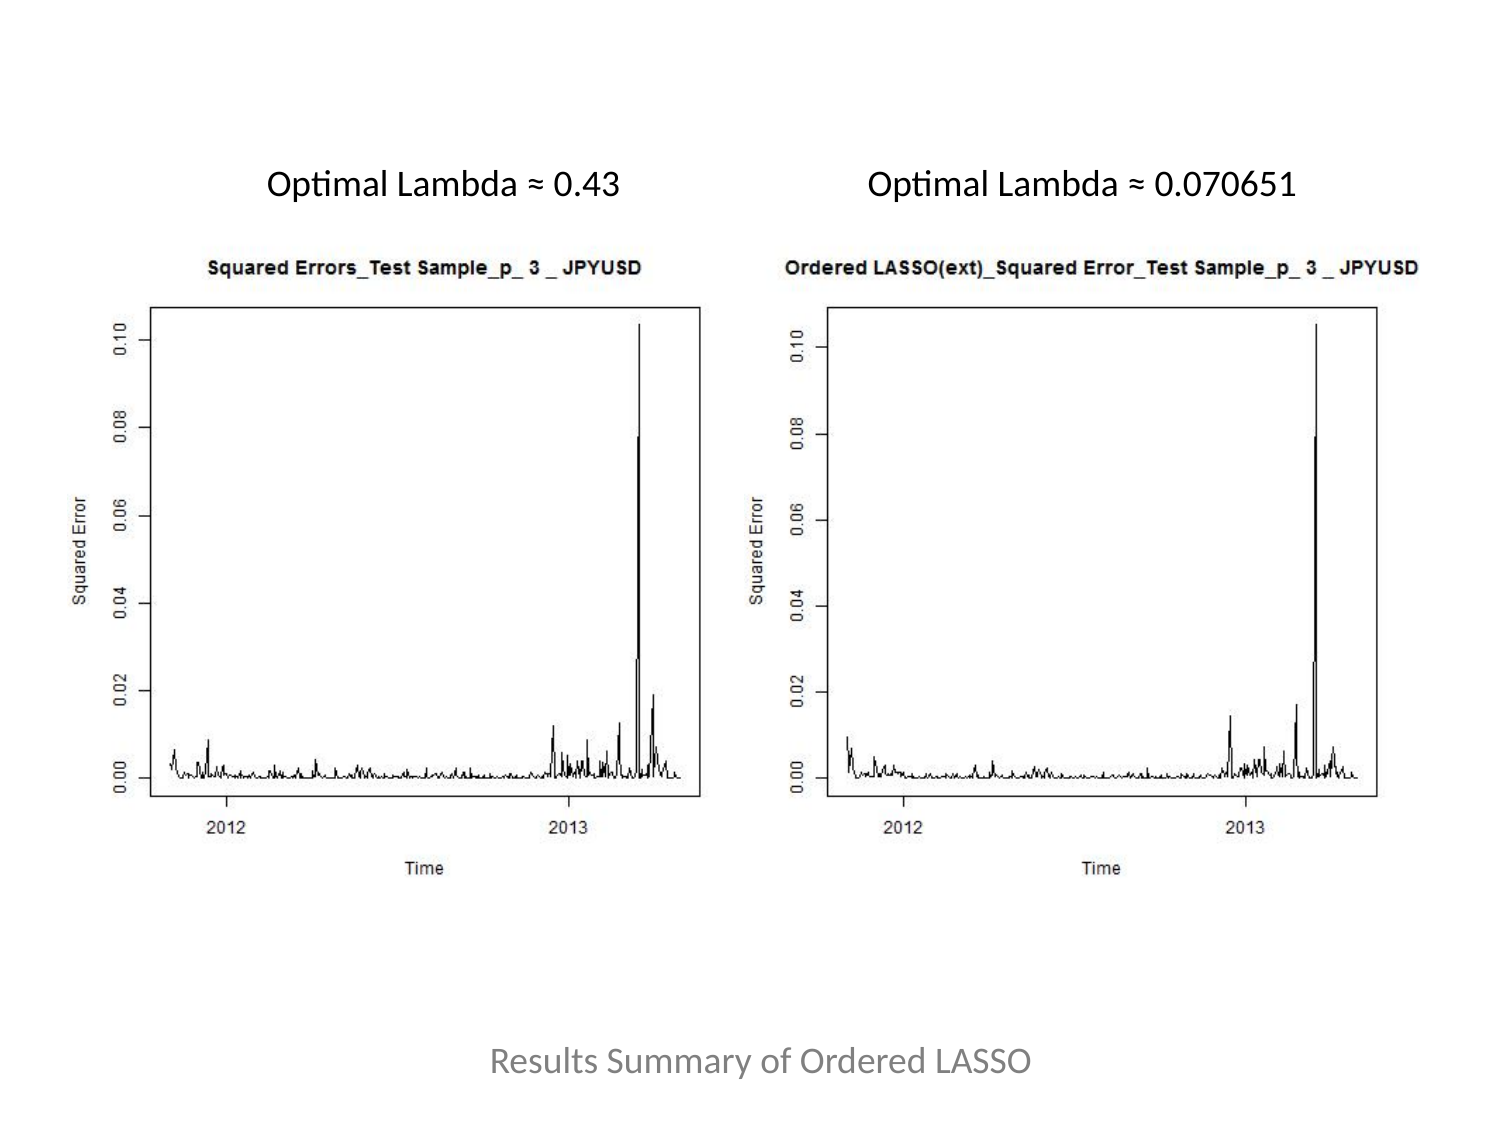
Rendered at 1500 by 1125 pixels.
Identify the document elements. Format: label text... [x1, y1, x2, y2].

picture [67, 224, 743, 901]
text_box Optimal Lambda ≈ 0.43 [252, 151, 636, 212]
text_box Results Summary of Ordered LASSO [474, 1028, 1050, 1089]
text_box Optimal Lambda ≈ 0.070651 [852, 151, 1313, 212]
picture [744, 224, 1421, 901]
